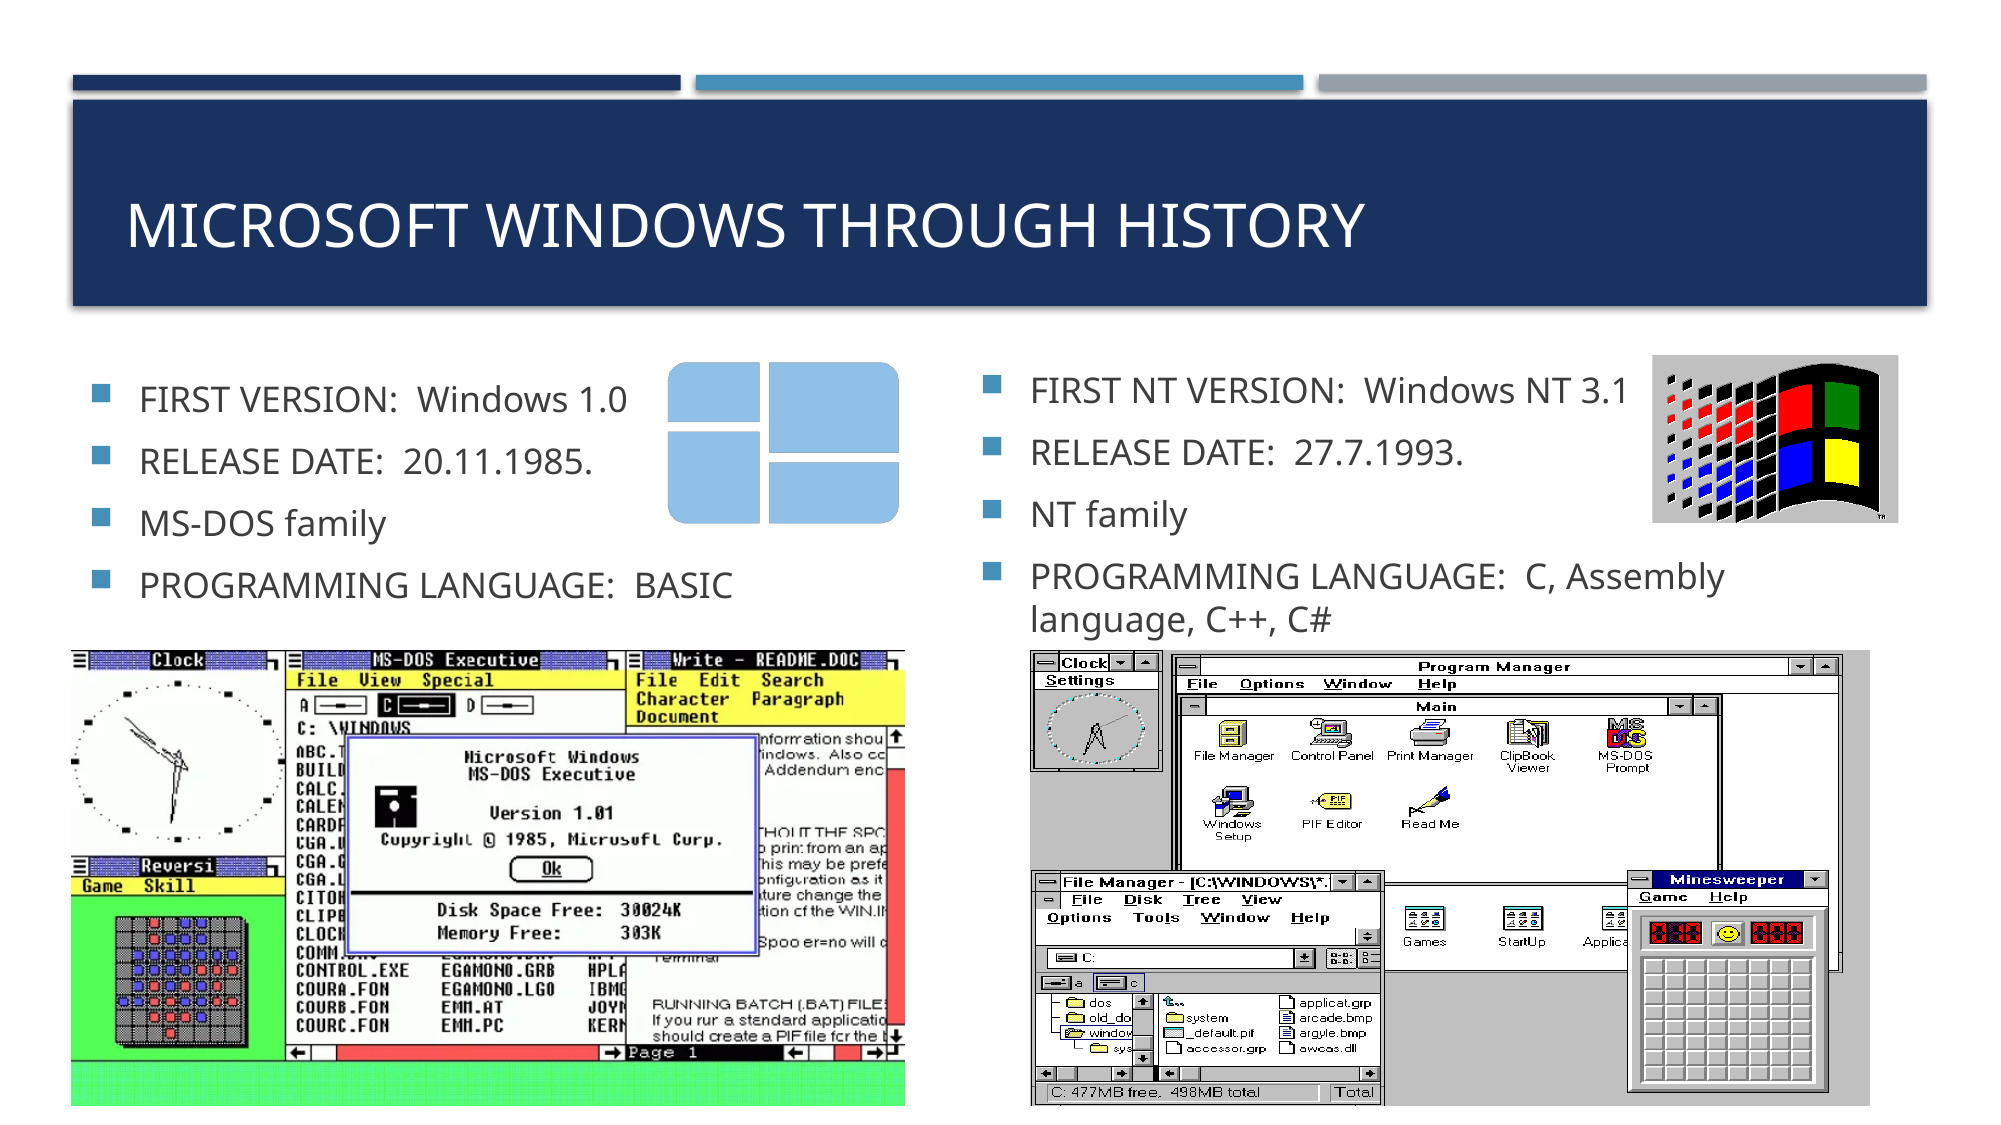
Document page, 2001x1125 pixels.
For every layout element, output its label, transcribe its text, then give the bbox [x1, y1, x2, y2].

title MICROSOFT WINDOWS THROUGH HISTORY [110, 104, 1920, 268]
list FIRST VERSION: Windows 1.0 RELEASE DATE: 20.11.1985. MS-DOS family PROGRAMMING LANGUAGE: BASIC [73, 343, 963, 964]
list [659, 315, 907, 563]
picture [71, 649, 906, 1107]
picture [1030, 649, 1871, 1107]
text_box FIRST NT VERSION: Windows NT 3.1 RELEASE DATE: 27.7.1993. NT family PROGRAMMING LANGUAGE: C, Assembly language, C++, C# [964, 355, 1900, 977]
picture [1651, 355, 1899, 524]
